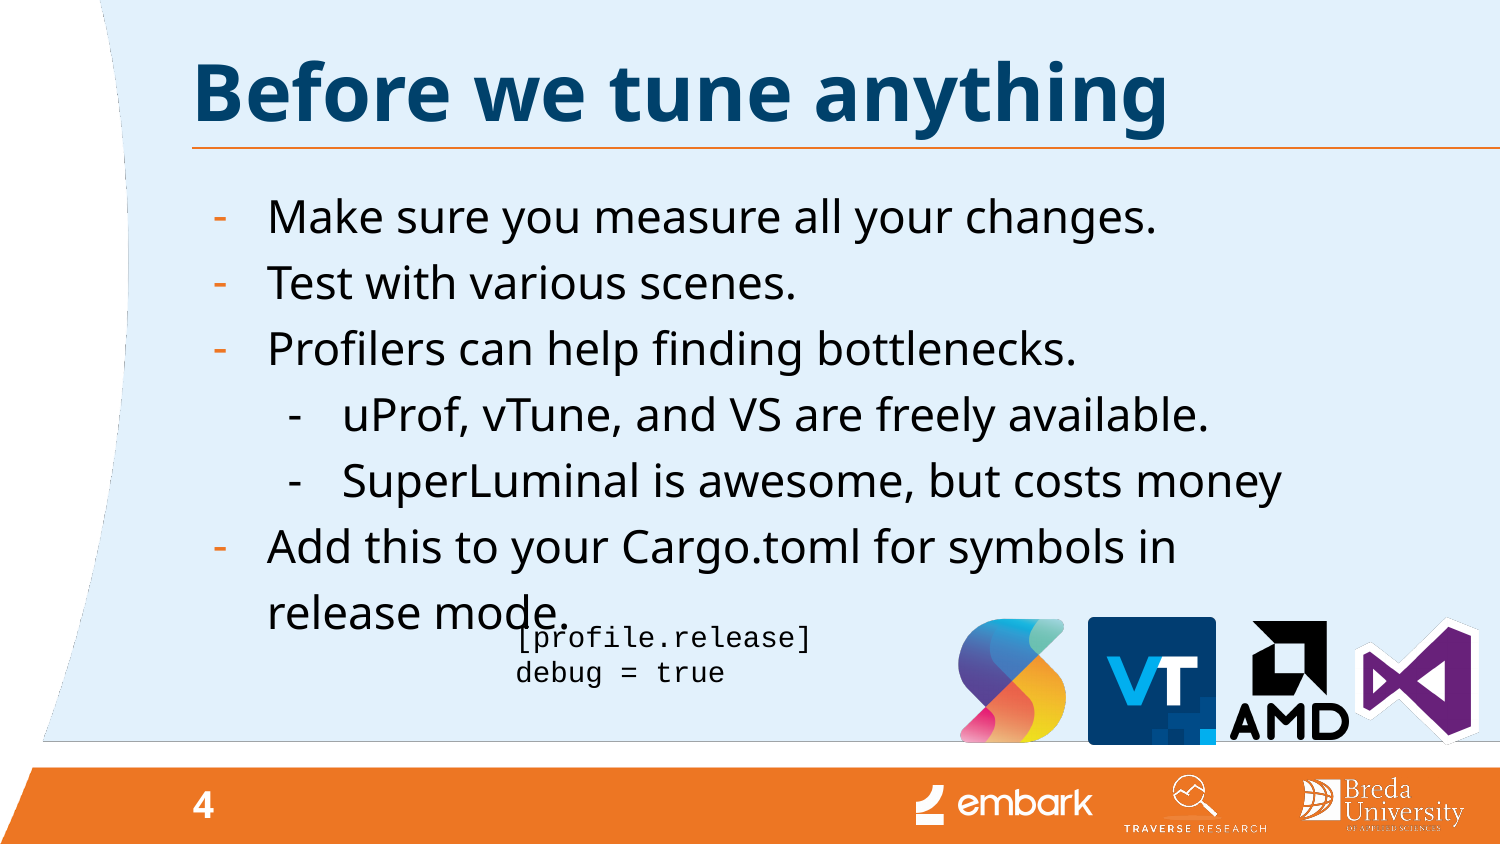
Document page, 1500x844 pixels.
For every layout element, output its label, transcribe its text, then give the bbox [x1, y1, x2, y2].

picture [0, 0, 1500, 844]
title Before we tune anything [191, 3, 1341, 138]
slide_number ‹#› [177, 773, 351, 819]
text_box [profile.release] debug = true [500, 603, 1000, 739]
list Make sure you measure all your changes. Test with various scenes. Profilers can help finding bottlenecks. uProf, vTune, and VS are freely available. SuperLuminal is awesome, but costs money Add this to your Cargo.toml for symbols in release mode. [191, 176, 1341, 741]
